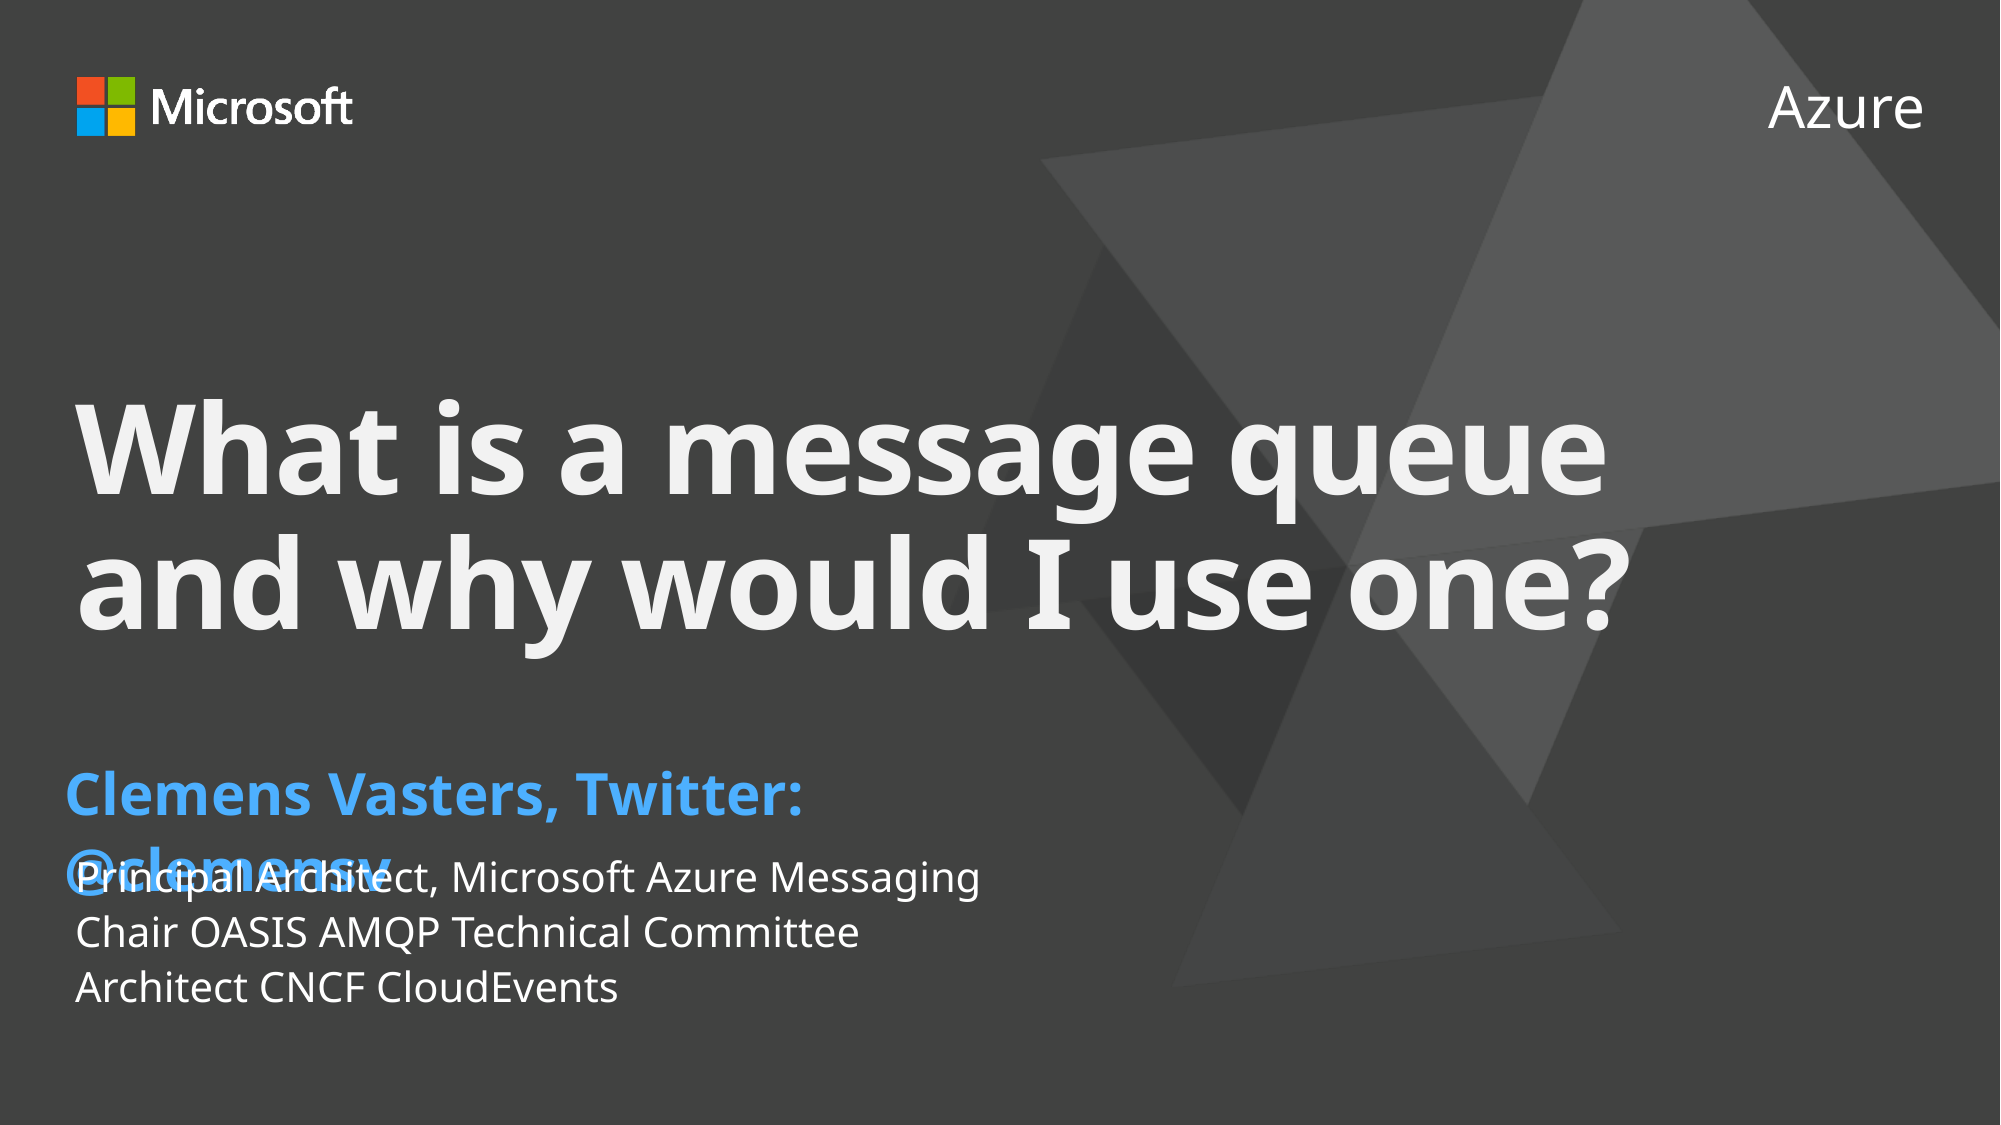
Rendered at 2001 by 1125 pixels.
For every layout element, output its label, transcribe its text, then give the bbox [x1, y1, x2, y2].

picture [72, 41, 390, 171]
list Principal Architect, Microsoft Azure Messaging Chair OASIS AMQP Technical Committee Architect CNCF CloudEvents [75, 958, 1048, 1011]
list Clemens Vasters, Twitter: @clemensv [64, 749, 1087, 819]
title What is a message queue and why would I use one? [75, 426, 1807, 657]
